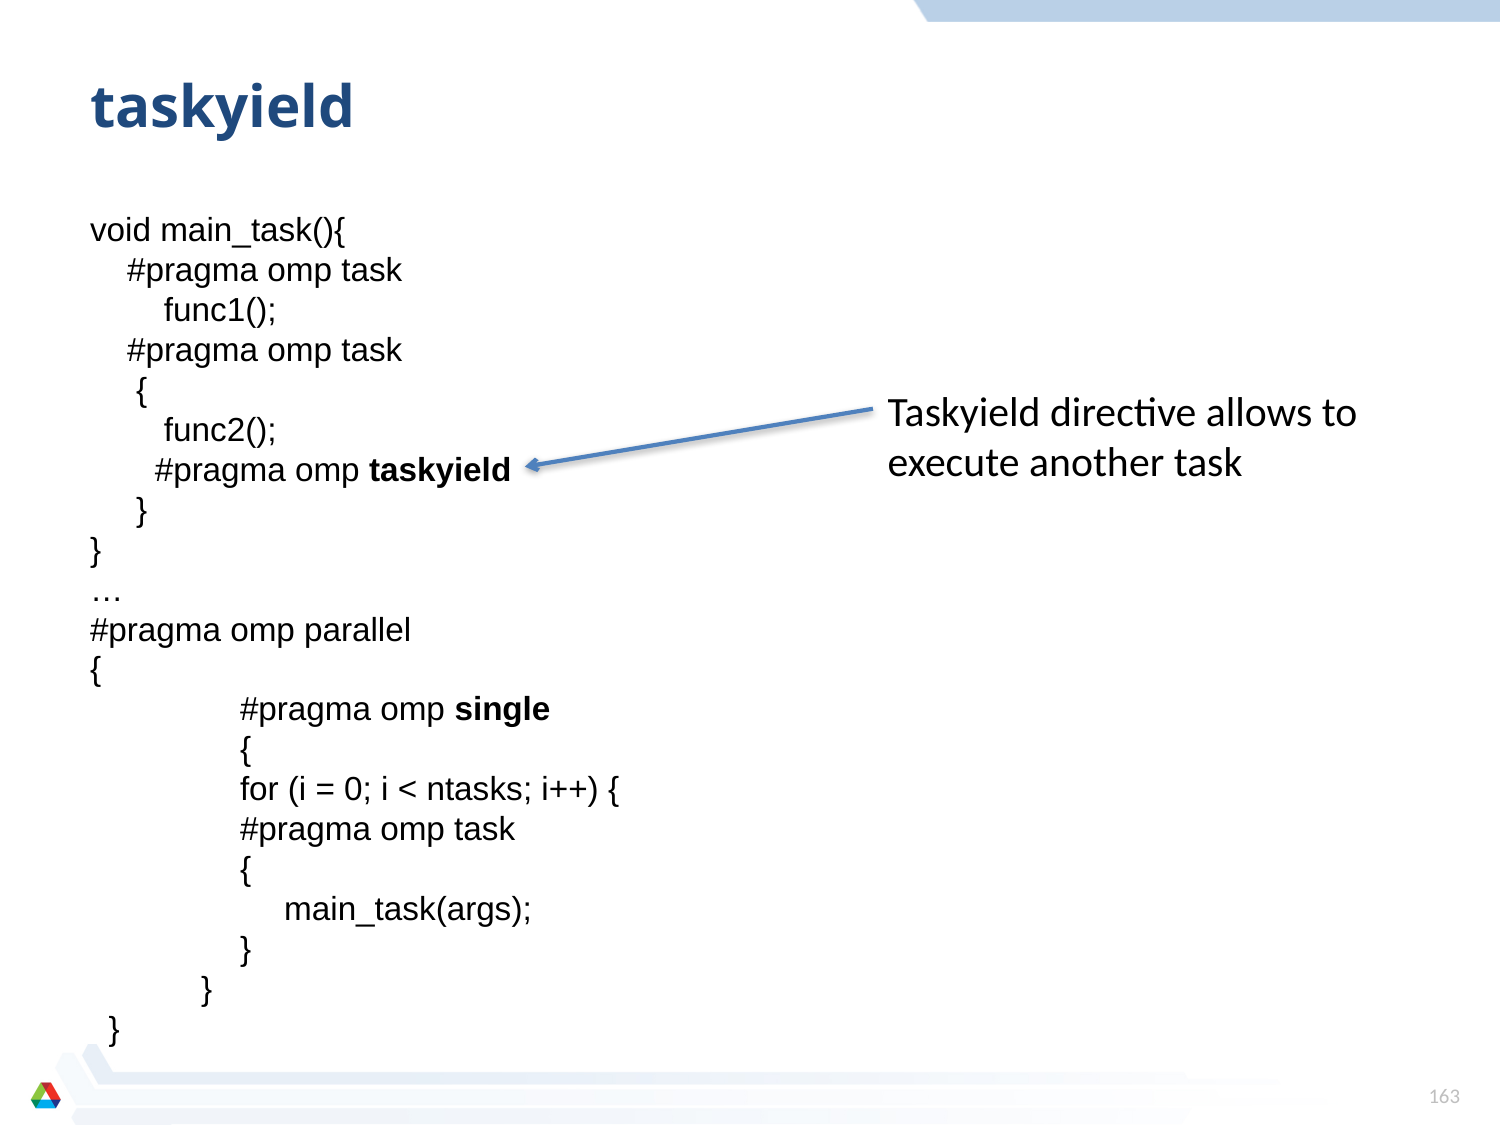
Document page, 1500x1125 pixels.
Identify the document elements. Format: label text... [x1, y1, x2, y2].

slide_number 163 [1125, 1065, 1475, 1125]
picture [0, 1039, 1500, 1125]
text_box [524, 408, 874, 467]
picture [0, 0, 1500, 22]
text_box Taskyield directive allows to execute another task [872, 377, 1406, 537]
title taskyield [75, 45, 1425, 163]
list void main_task(){ #pragma omp task func1(); #pragma omp task { func2(); #pragma omp taskyield } } … #pragma omp parallel { #pragma omp single { for (i = 0; i < ntasks; i++) { #pragma omp task { main_task(args); } } } [75, 200, 738, 1005]
